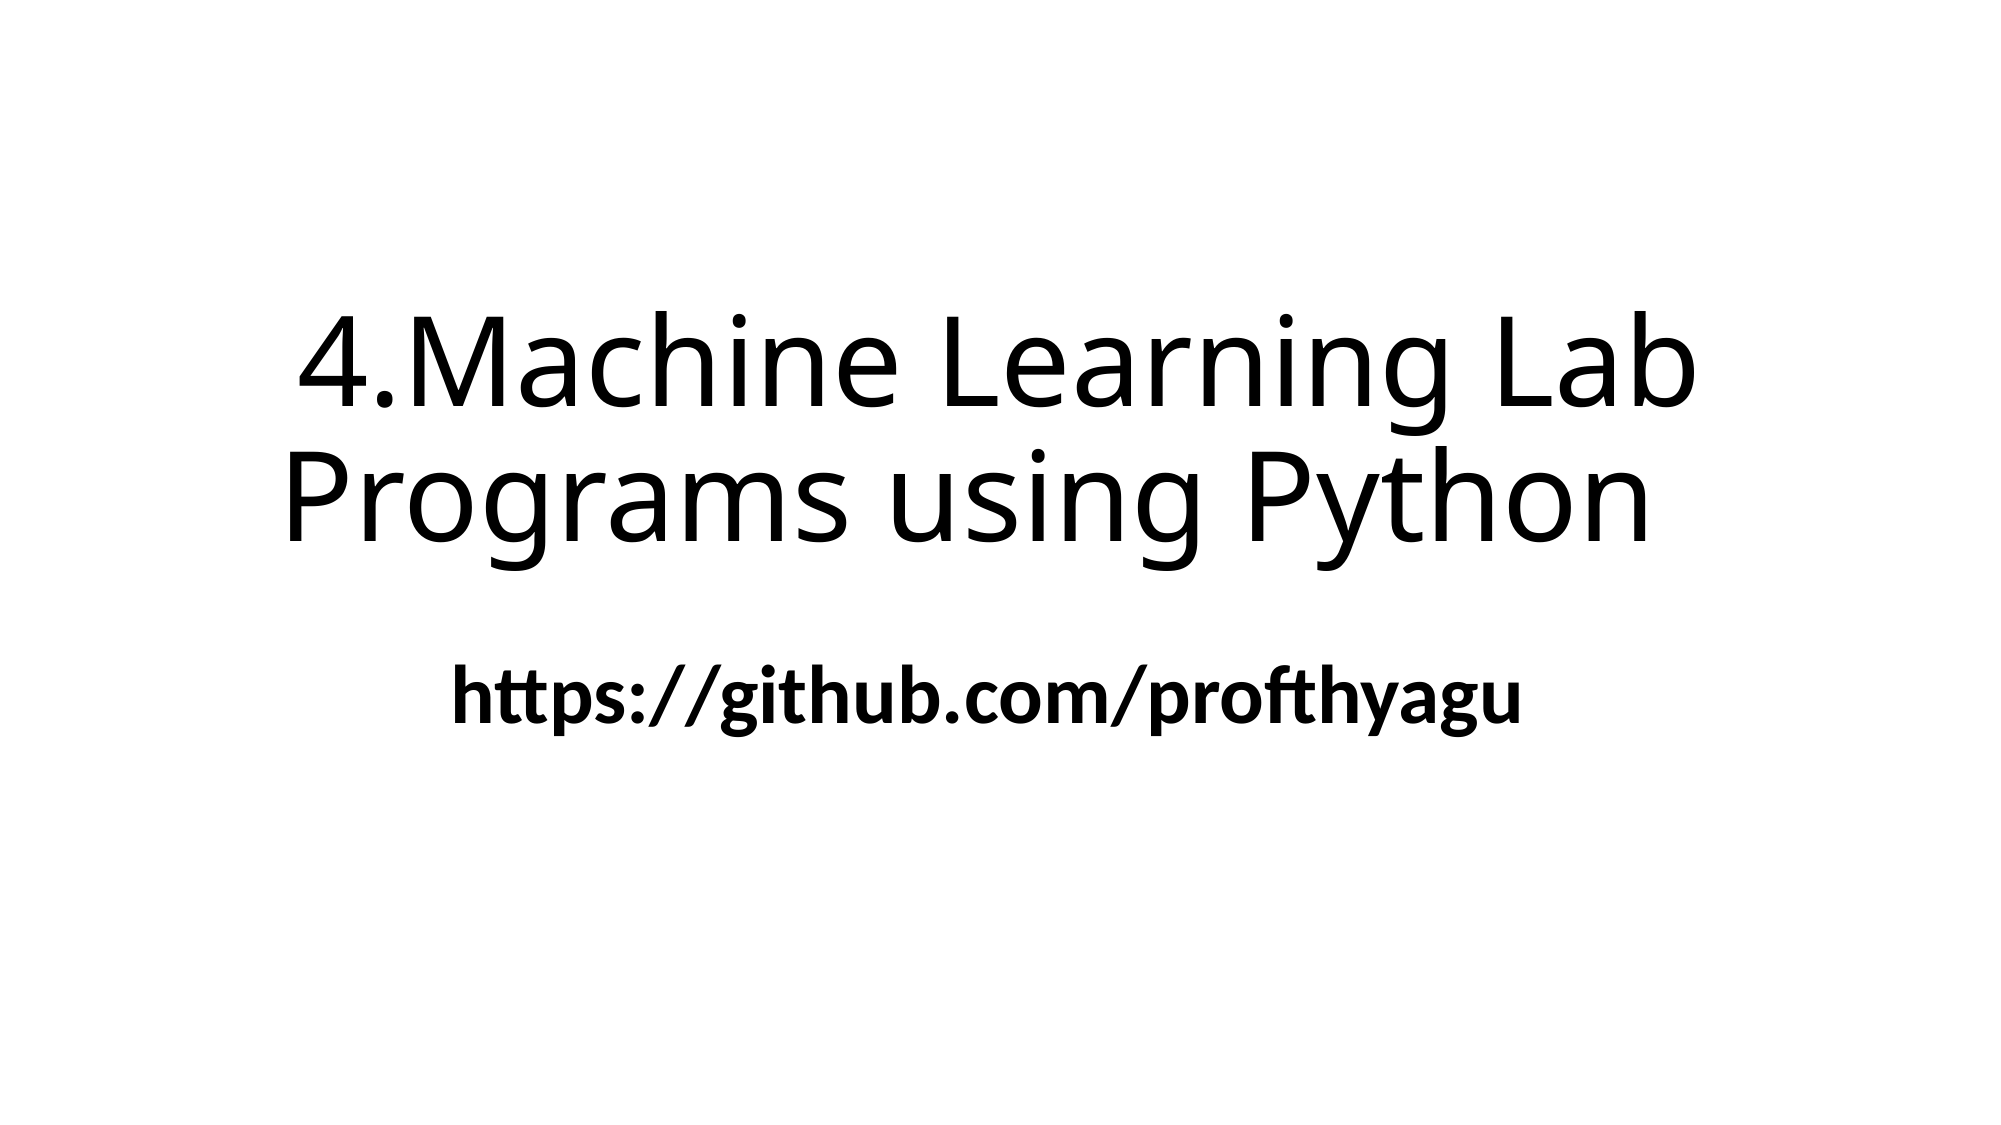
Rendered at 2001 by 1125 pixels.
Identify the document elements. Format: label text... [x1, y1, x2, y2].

title 4.Machine Learning Lab Programs using Python [249, 184, 1750, 576]
subtitle https://github.com/profthyagu [237, 644, 1738, 917]
